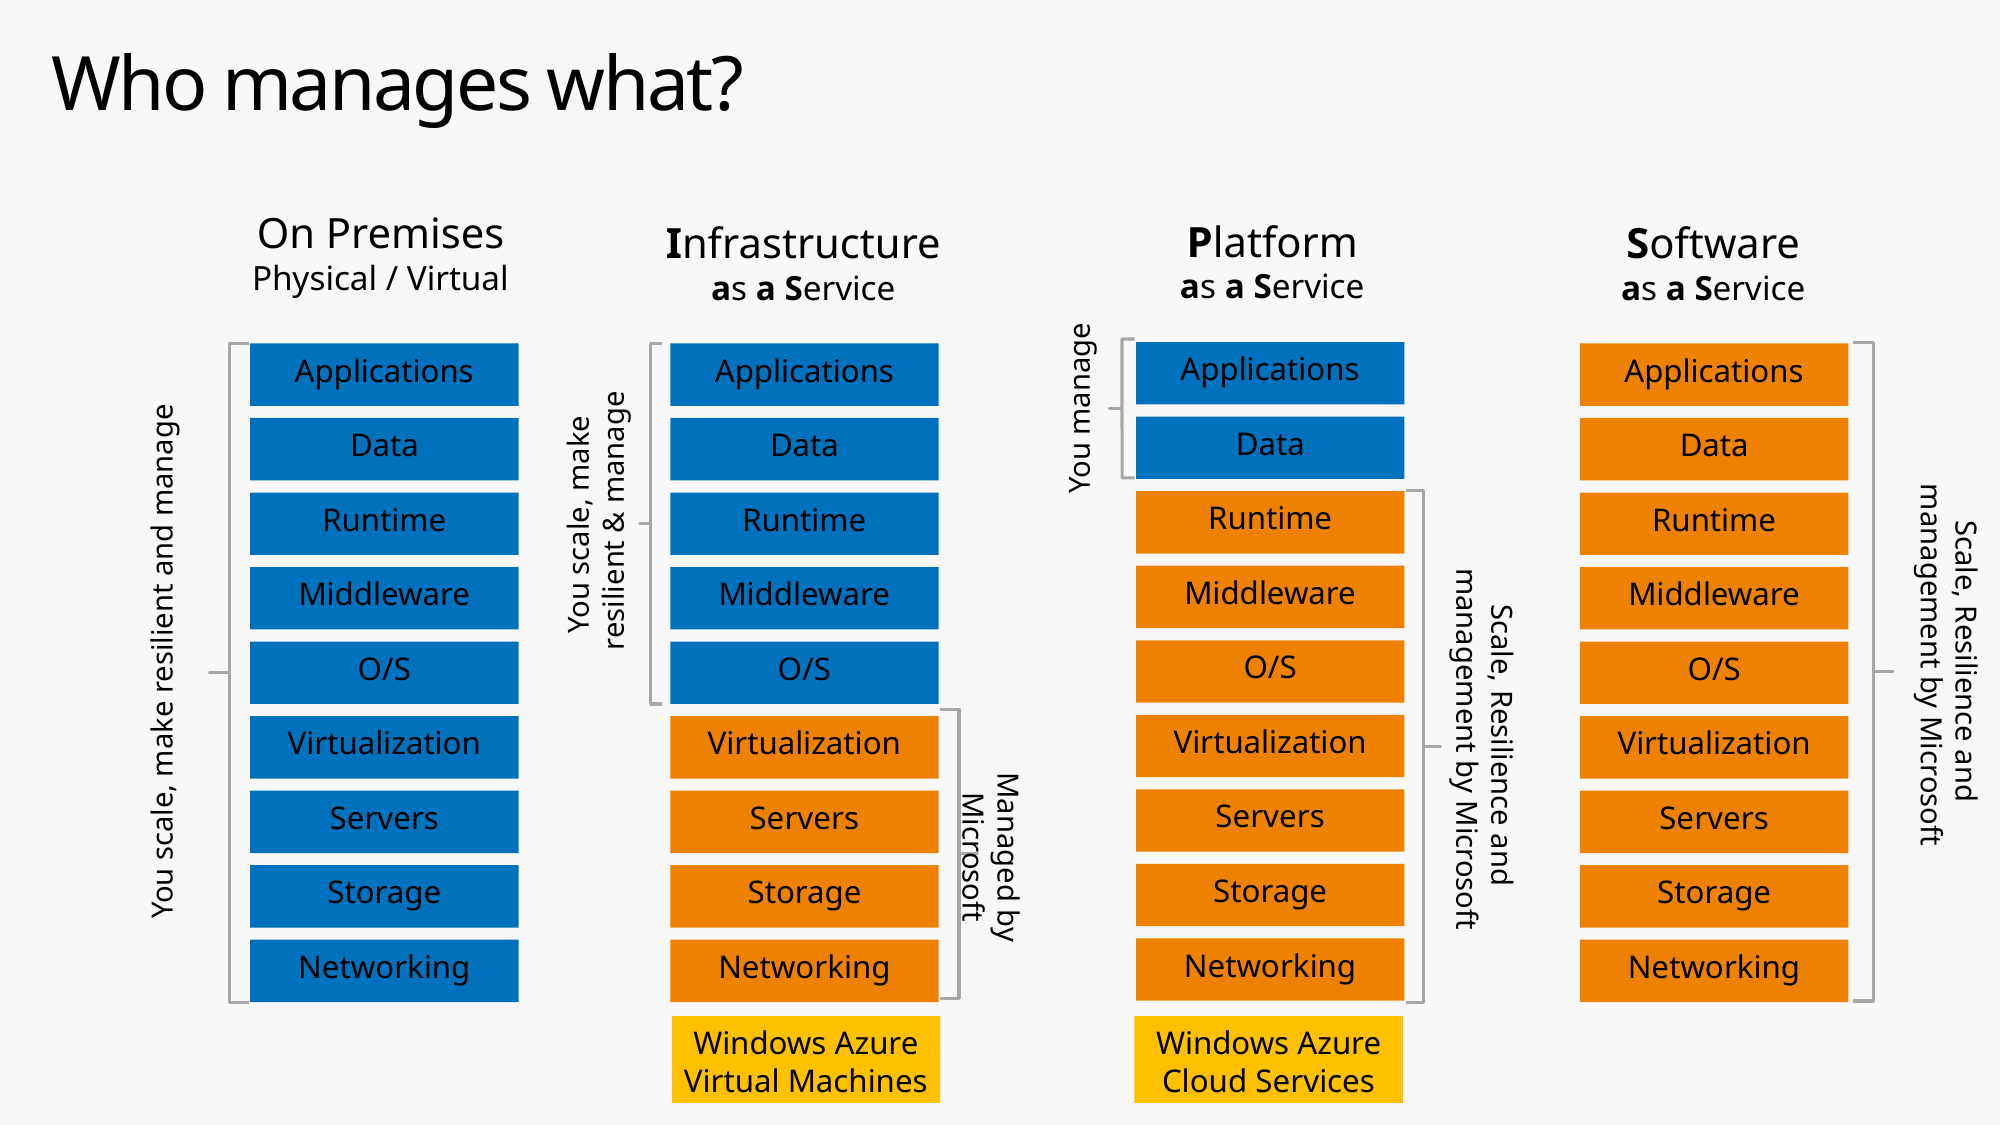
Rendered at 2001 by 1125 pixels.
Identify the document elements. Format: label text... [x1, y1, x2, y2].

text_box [1053, 215, 1529, 1003]
text_box Who manages what? [51, 45, 1903, 118]
text_box Windows Azure Virtual Machines [671, 1016, 941, 1103]
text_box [135, 206, 534, 1003]
text_box Windows Azure Cloud Services [1134, 1016, 1403, 1103]
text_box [552, 216, 1035, 1013]
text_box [1546, 216, 1993, 1003]
